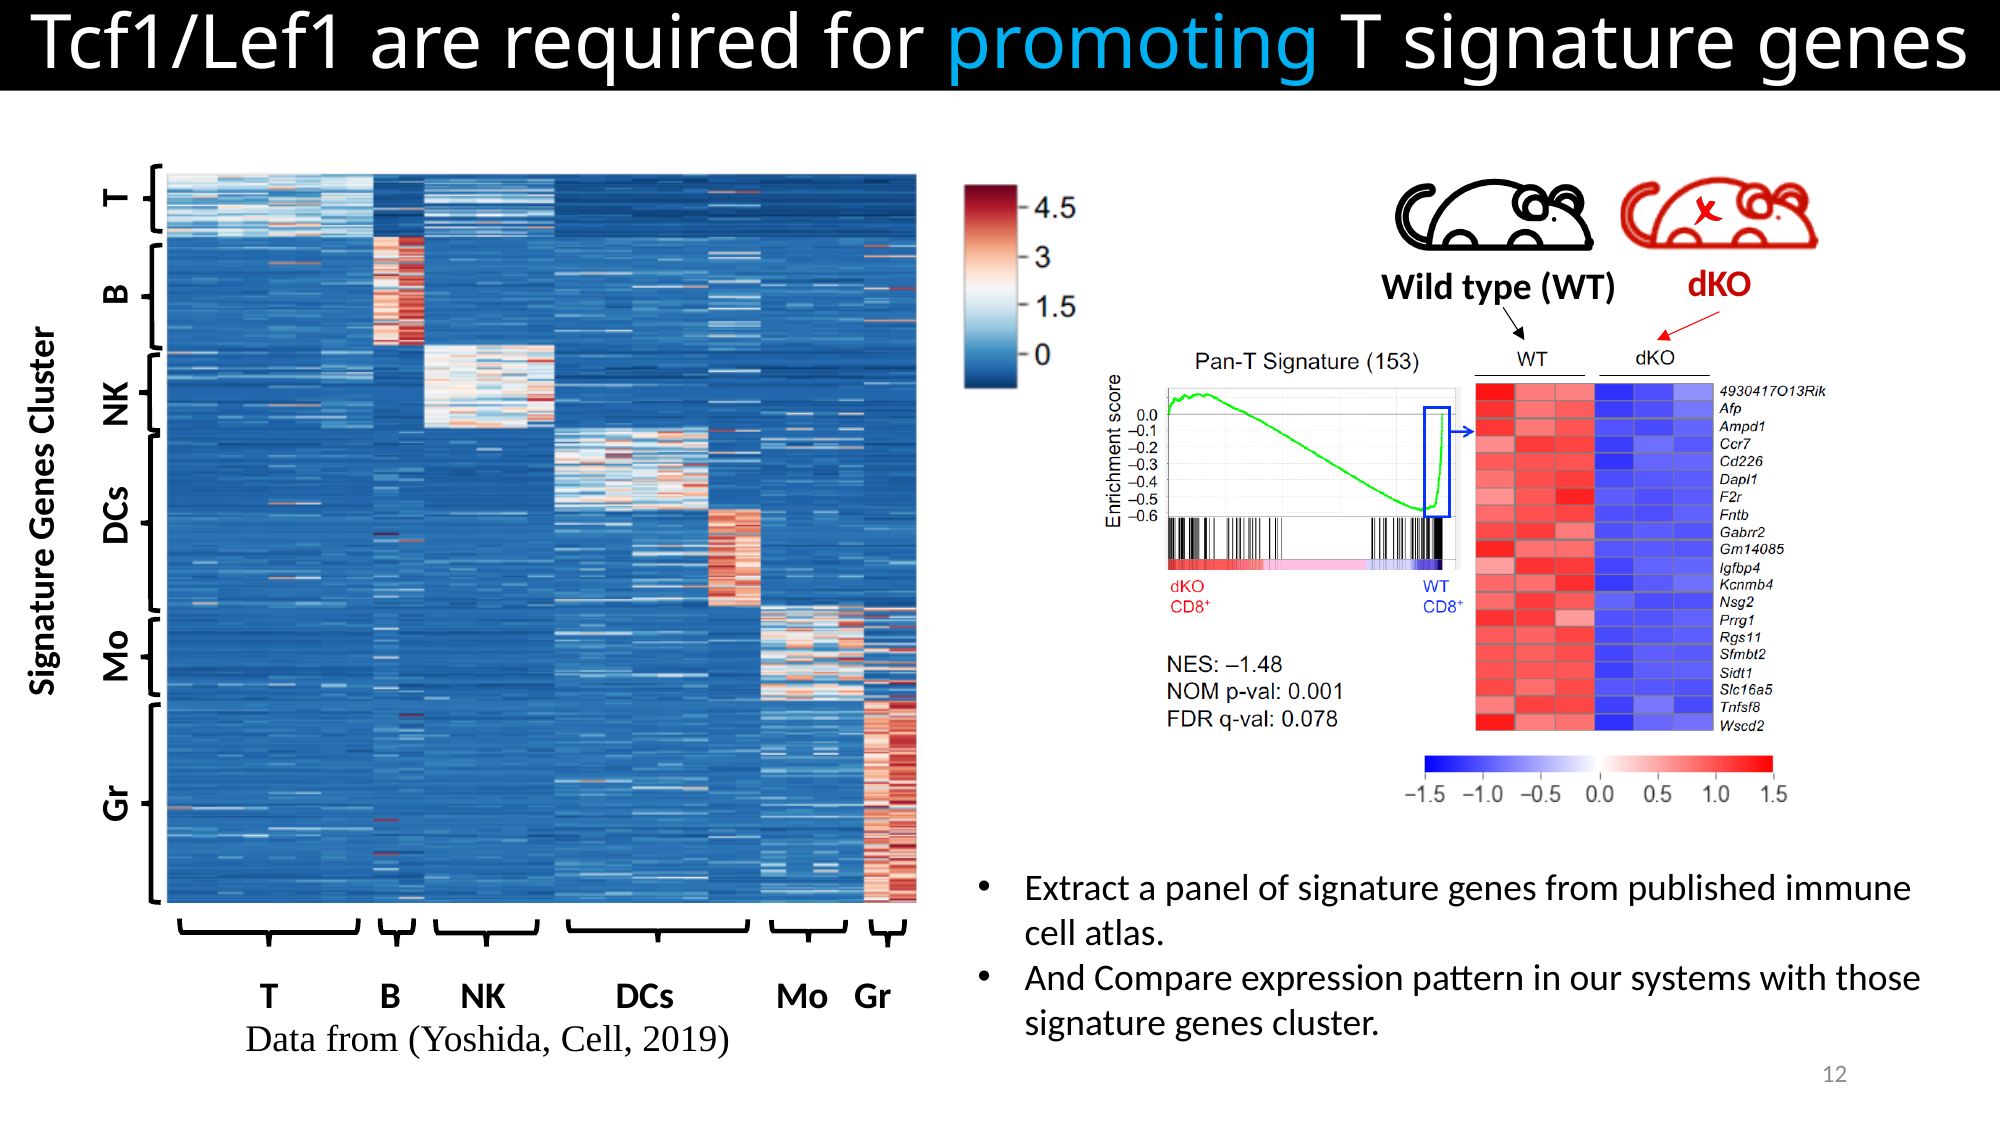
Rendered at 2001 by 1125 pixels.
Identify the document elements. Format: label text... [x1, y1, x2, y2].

text_box [140, 618, 157, 696]
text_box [157, 170, 1087, 1025]
text_box Data from (Yoshida, Cell, 2019) [230, 1025, 806, 1067]
text_box [139, 354, 157, 432]
text_box [140, 434, 157, 612]
text_box [141, 244, 157, 349]
title Tcf1/Lef1 are required for promoting T signature genes [0, 0, 2000, 91]
slide_number 12 [1412, 1051, 1863, 1103]
text_box [143, 165, 163, 232]
text_box Extract a panel of signature genes from published immune cell atlas. And Compare expression pattern in our systems with those signature genes cluster. [887, 855, 1951, 1051]
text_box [1364, 114, 1819, 361]
text_box Signature Genes Cluster [9, 215, 69, 712]
picture [1284, 745, 1800, 809]
text_box Gr Mo DCs NK B T [82, 118, 143, 923]
picture [1101, 328, 1833, 742]
text_box [141, 704, 157, 903]
